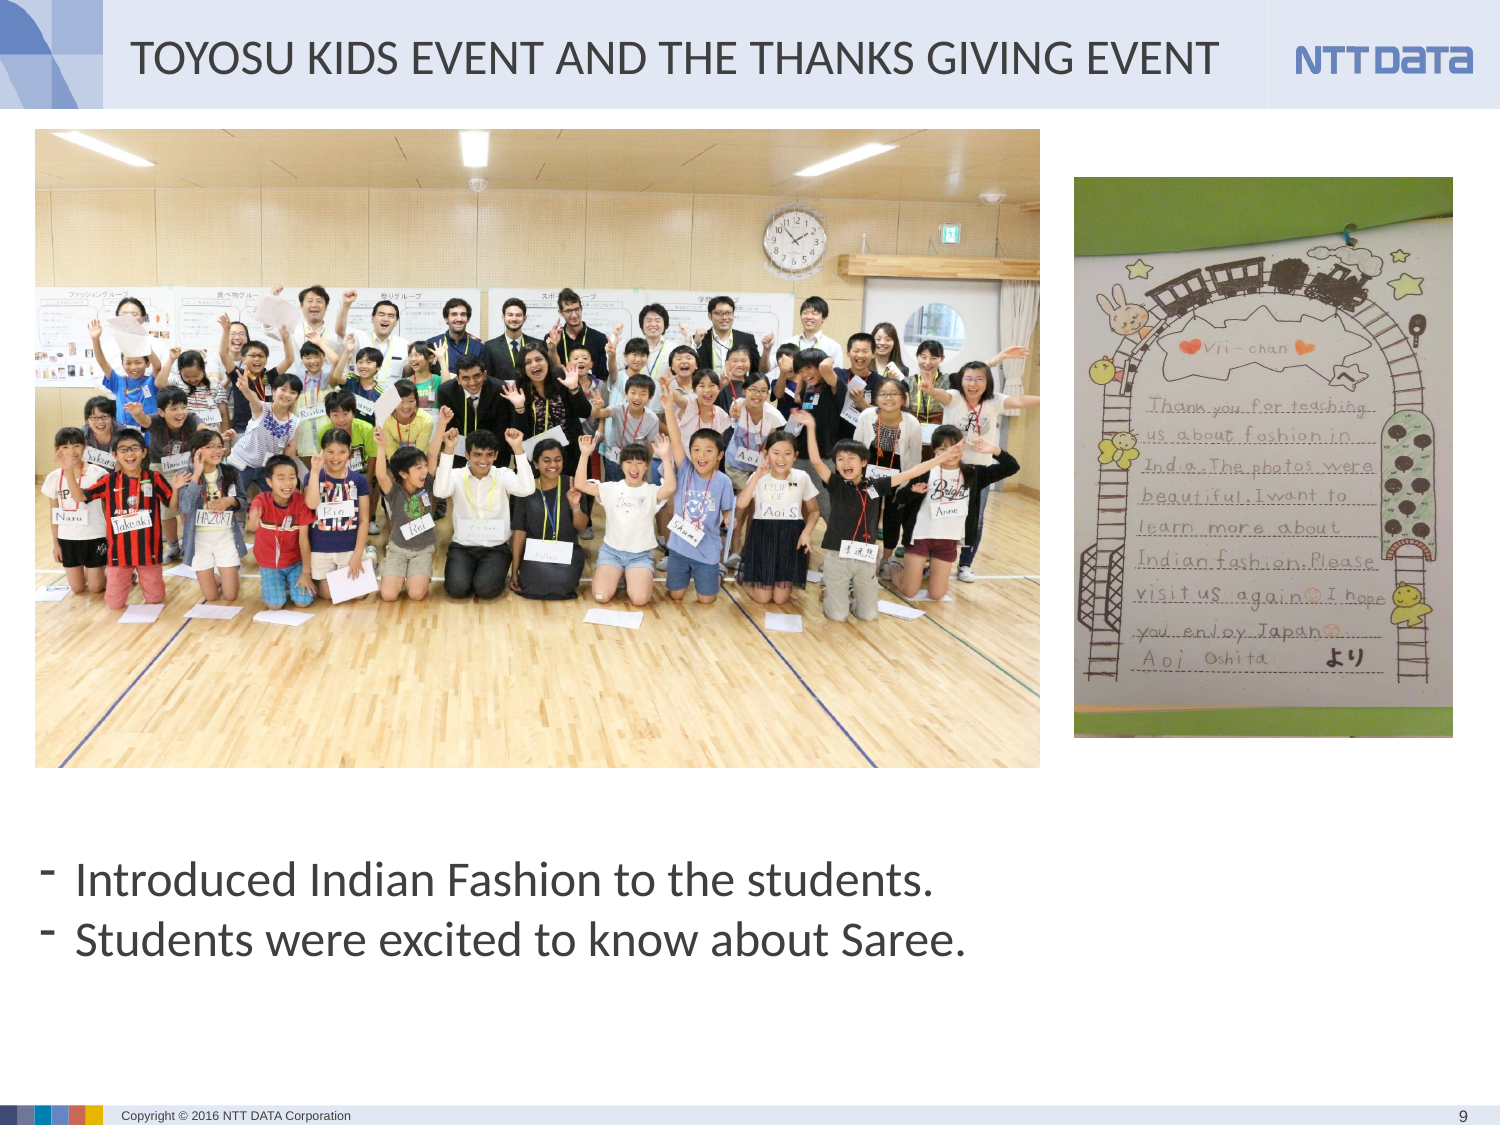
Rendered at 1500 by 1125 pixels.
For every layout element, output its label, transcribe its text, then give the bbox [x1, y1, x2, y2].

picture [35, 129, 1040, 768]
picture [1296, 46, 1473, 74]
picture [1074, 176, 1453, 738]
picture [0, 0, 102, 109]
text_box TOYOSU KIDS EVENT AND THE THANKS GIVING EVENT [102, 0, 1258, 109]
text_box Introduced Indian Fashion to the students. Students were excited to know about Saree. [24, 838, 1441, 1096]
